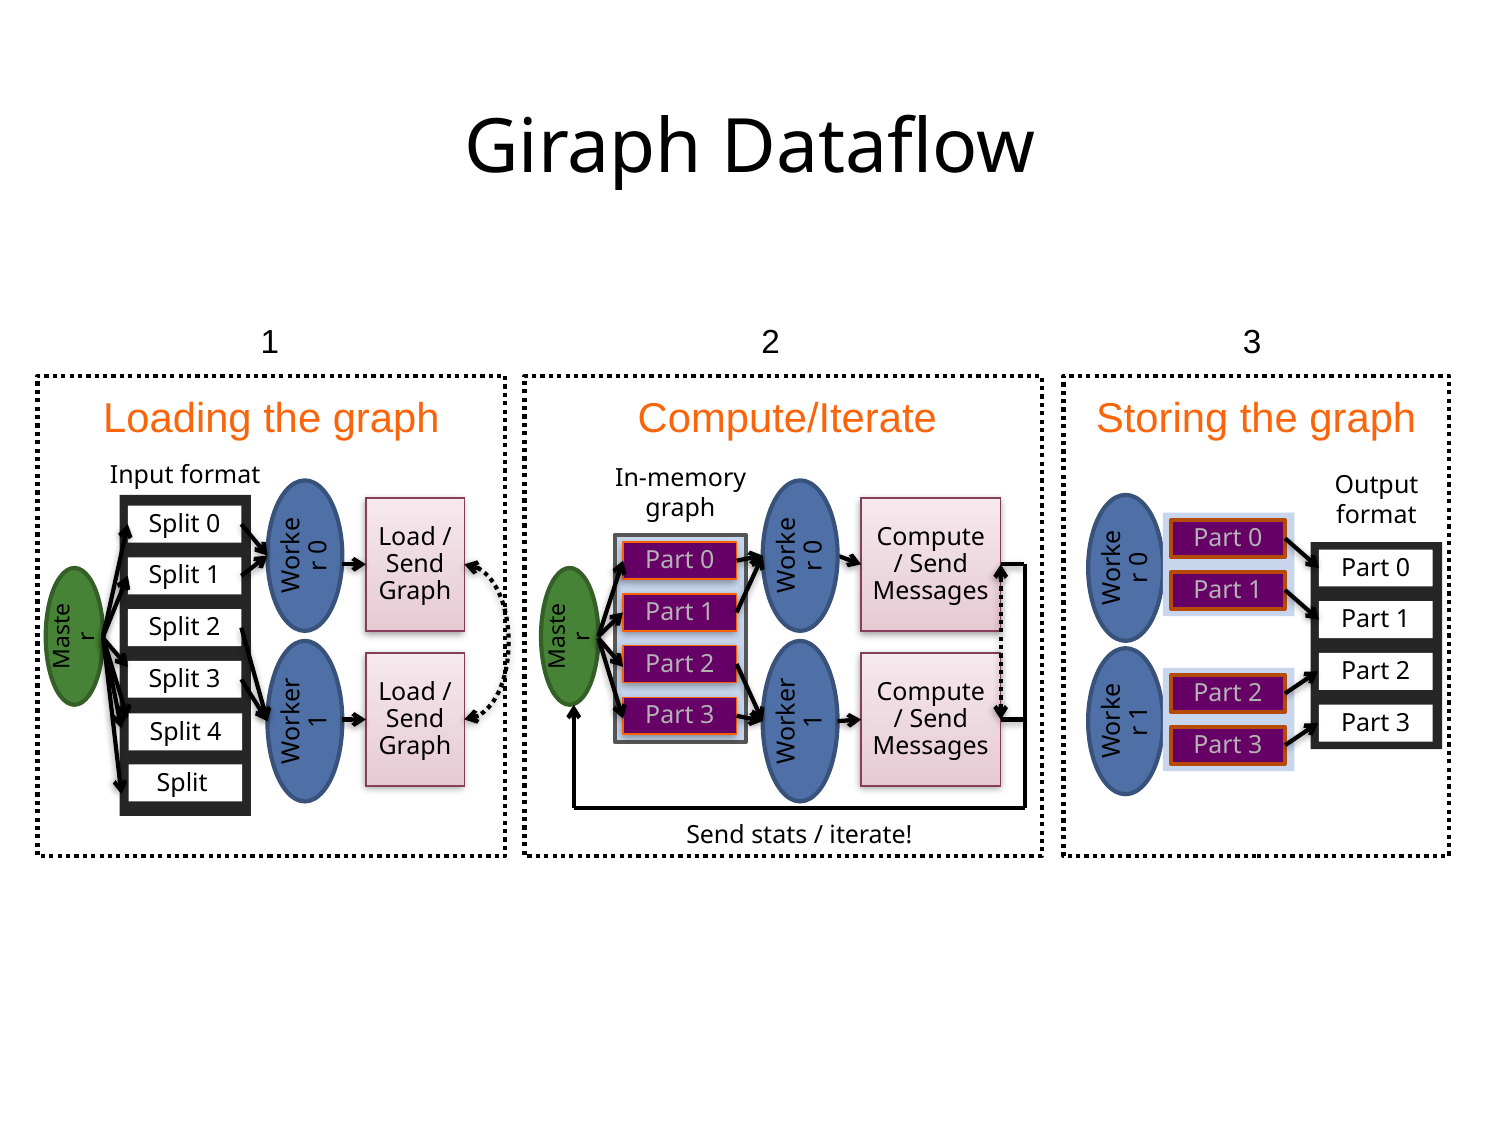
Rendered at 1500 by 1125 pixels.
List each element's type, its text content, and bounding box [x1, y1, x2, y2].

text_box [37, 312, 506, 857]
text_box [524, 312, 1051, 857]
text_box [1063, 312, 1476, 857]
text_box Giraph Dataflow [0, 90, 1500, 203]
